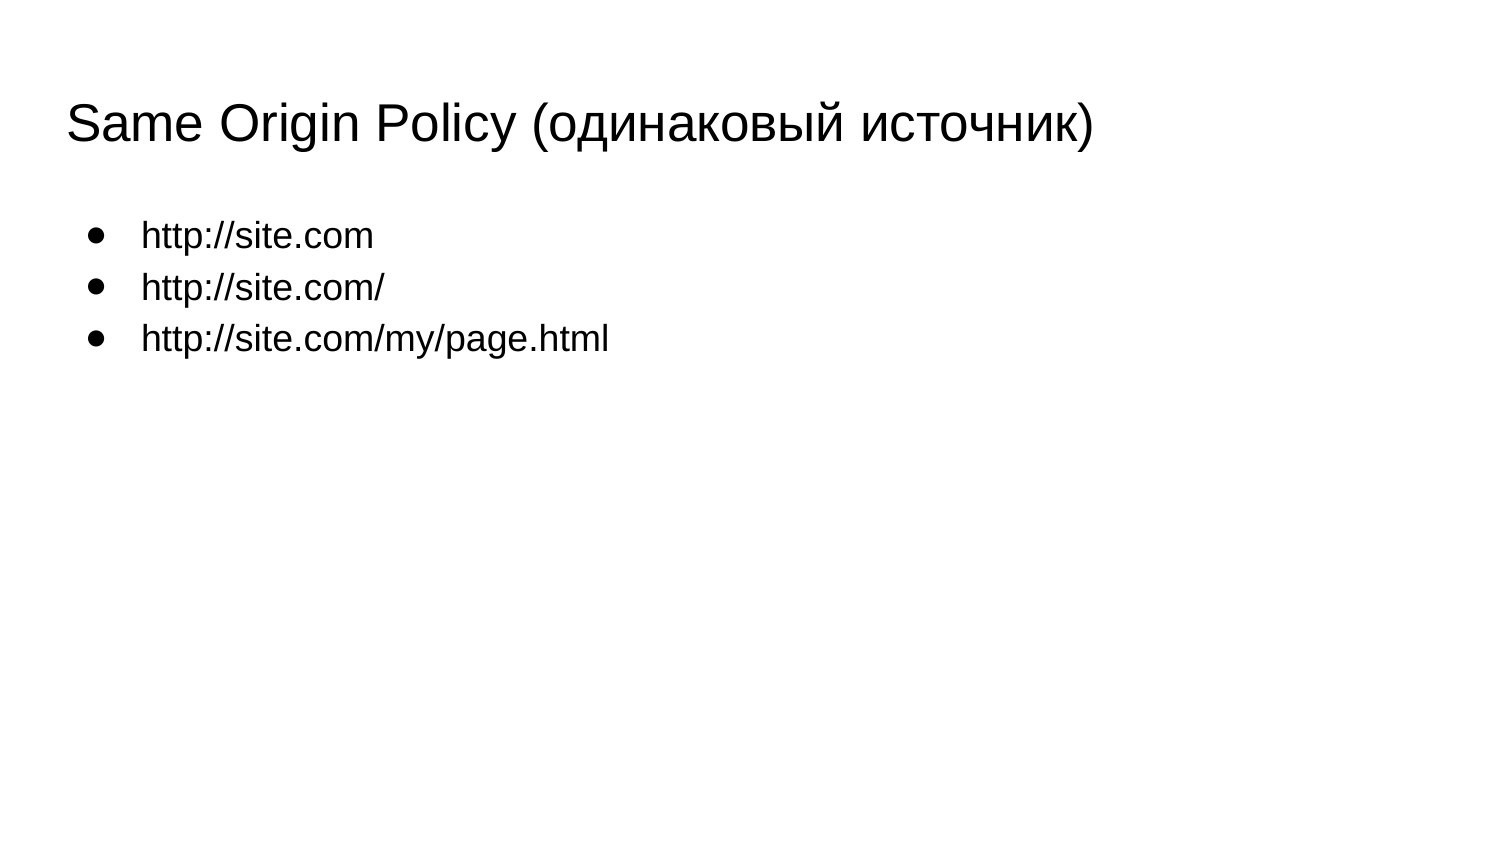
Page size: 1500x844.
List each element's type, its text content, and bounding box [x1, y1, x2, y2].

title Same Origin Policy (одинаковый источник) [51, 72, 1449, 167]
list http://site.com http://site.com/ http://site.com/my/page.html [51, 189, 1374, 750]
